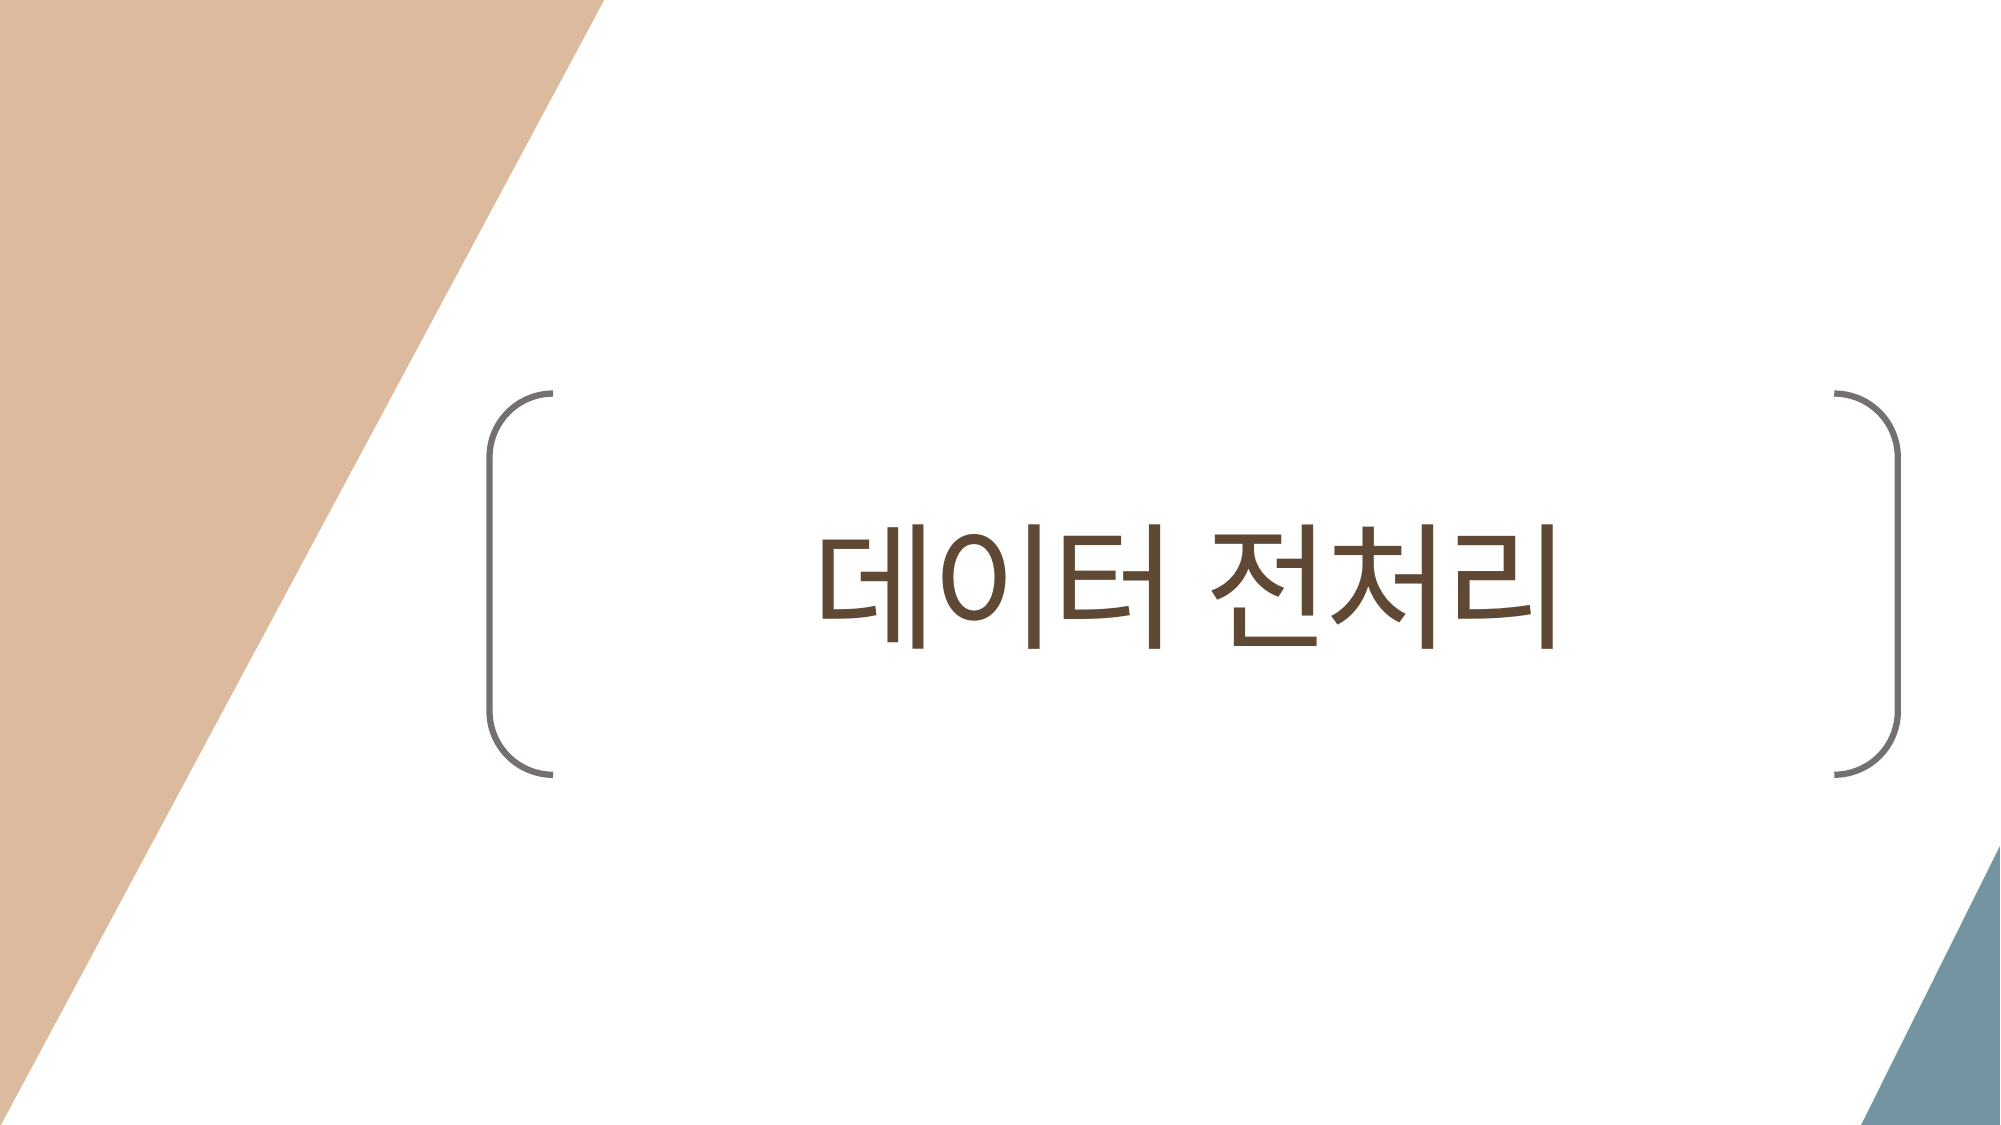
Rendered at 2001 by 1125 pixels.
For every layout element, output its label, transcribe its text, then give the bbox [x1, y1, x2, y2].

text_box [488, 393, 1899, 776]
text_box 데이터 전처리 [796, 493, 1587, 673]
text_box [1859, 845, 2000, 1125]
text_box [0, 0, 606, 1125]
